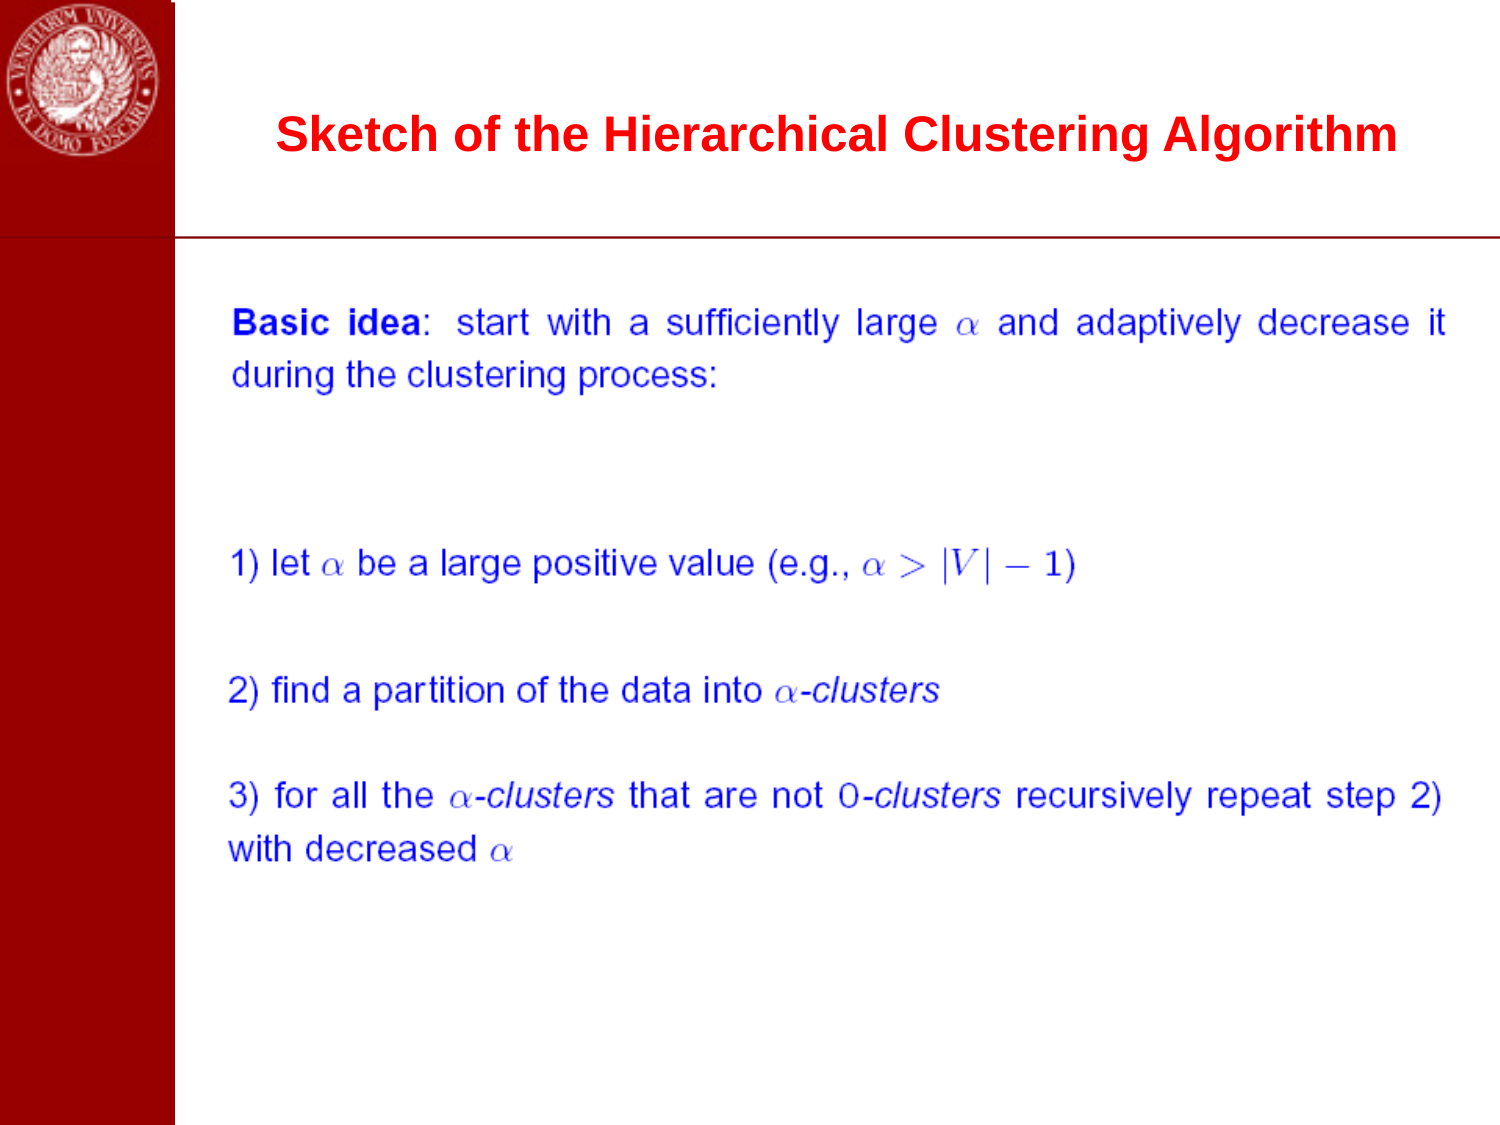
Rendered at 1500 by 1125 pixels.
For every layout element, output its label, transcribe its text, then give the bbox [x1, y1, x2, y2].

title Sketch of the Hierarchical Clustering Algorithm [237, 37, 1438, 226]
picture [0, 0, 172, 161]
picture [222, 524, 1453, 893]
picture [216, 299, 1459, 416]
